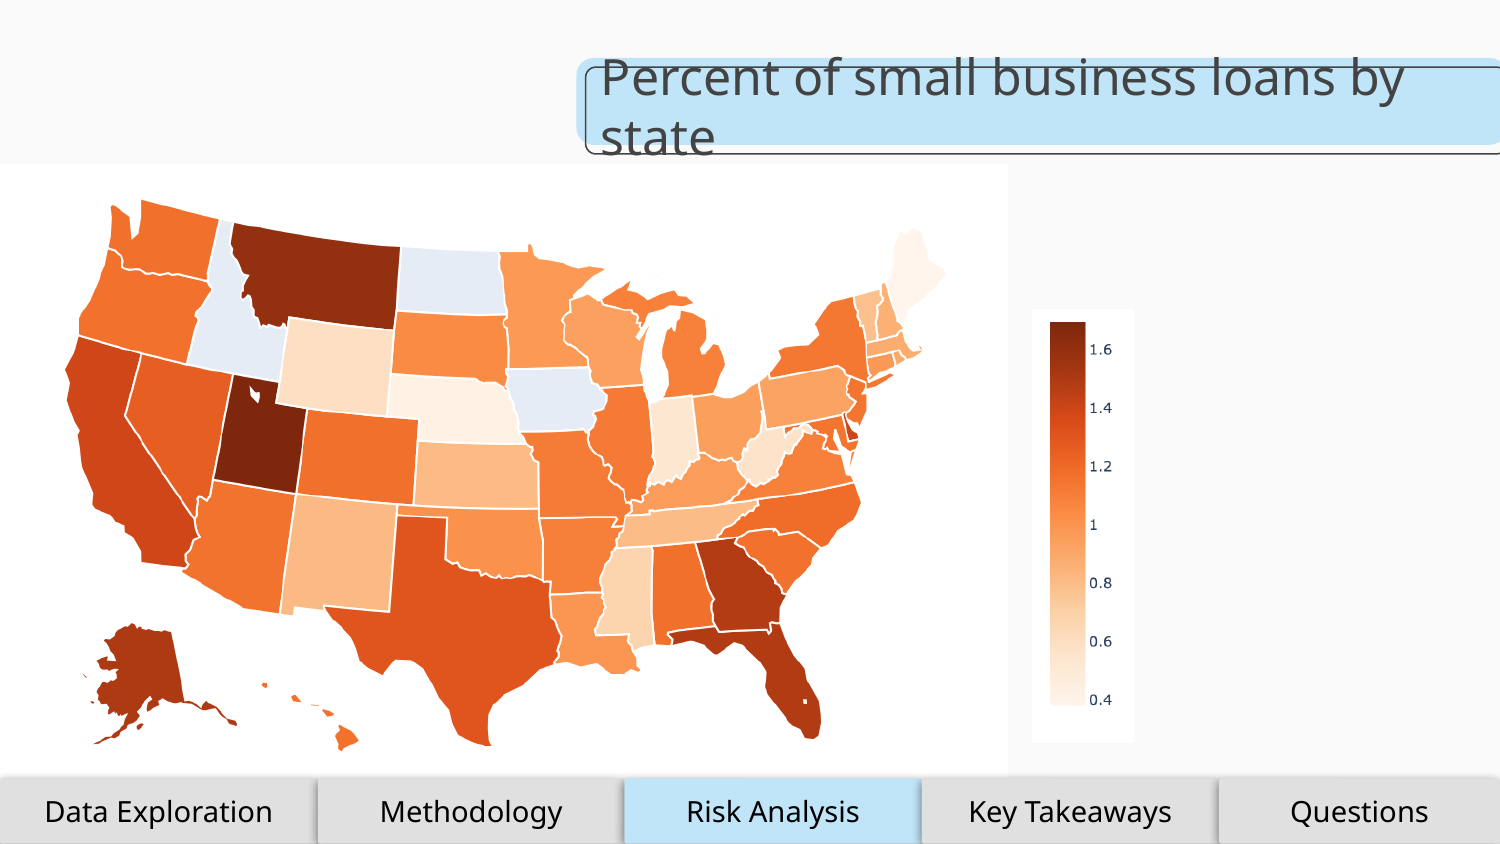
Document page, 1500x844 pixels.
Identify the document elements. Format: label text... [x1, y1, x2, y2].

title Percent of small business loans by state [585, 66, 1485, 146]
picture [0, 164, 1008, 786]
text_box Questions [1218, 778, 1500, 844]
text_box Data Exploration [0, 793, 310, 844]
picture [1031, 308, 1134, 743]
text_box Key Takeaways [921, 778, 1213, 844]
text_box Methodology [317, 794, 616, 844]
text_box Risk Analysis [624, 794, 914, 844]
